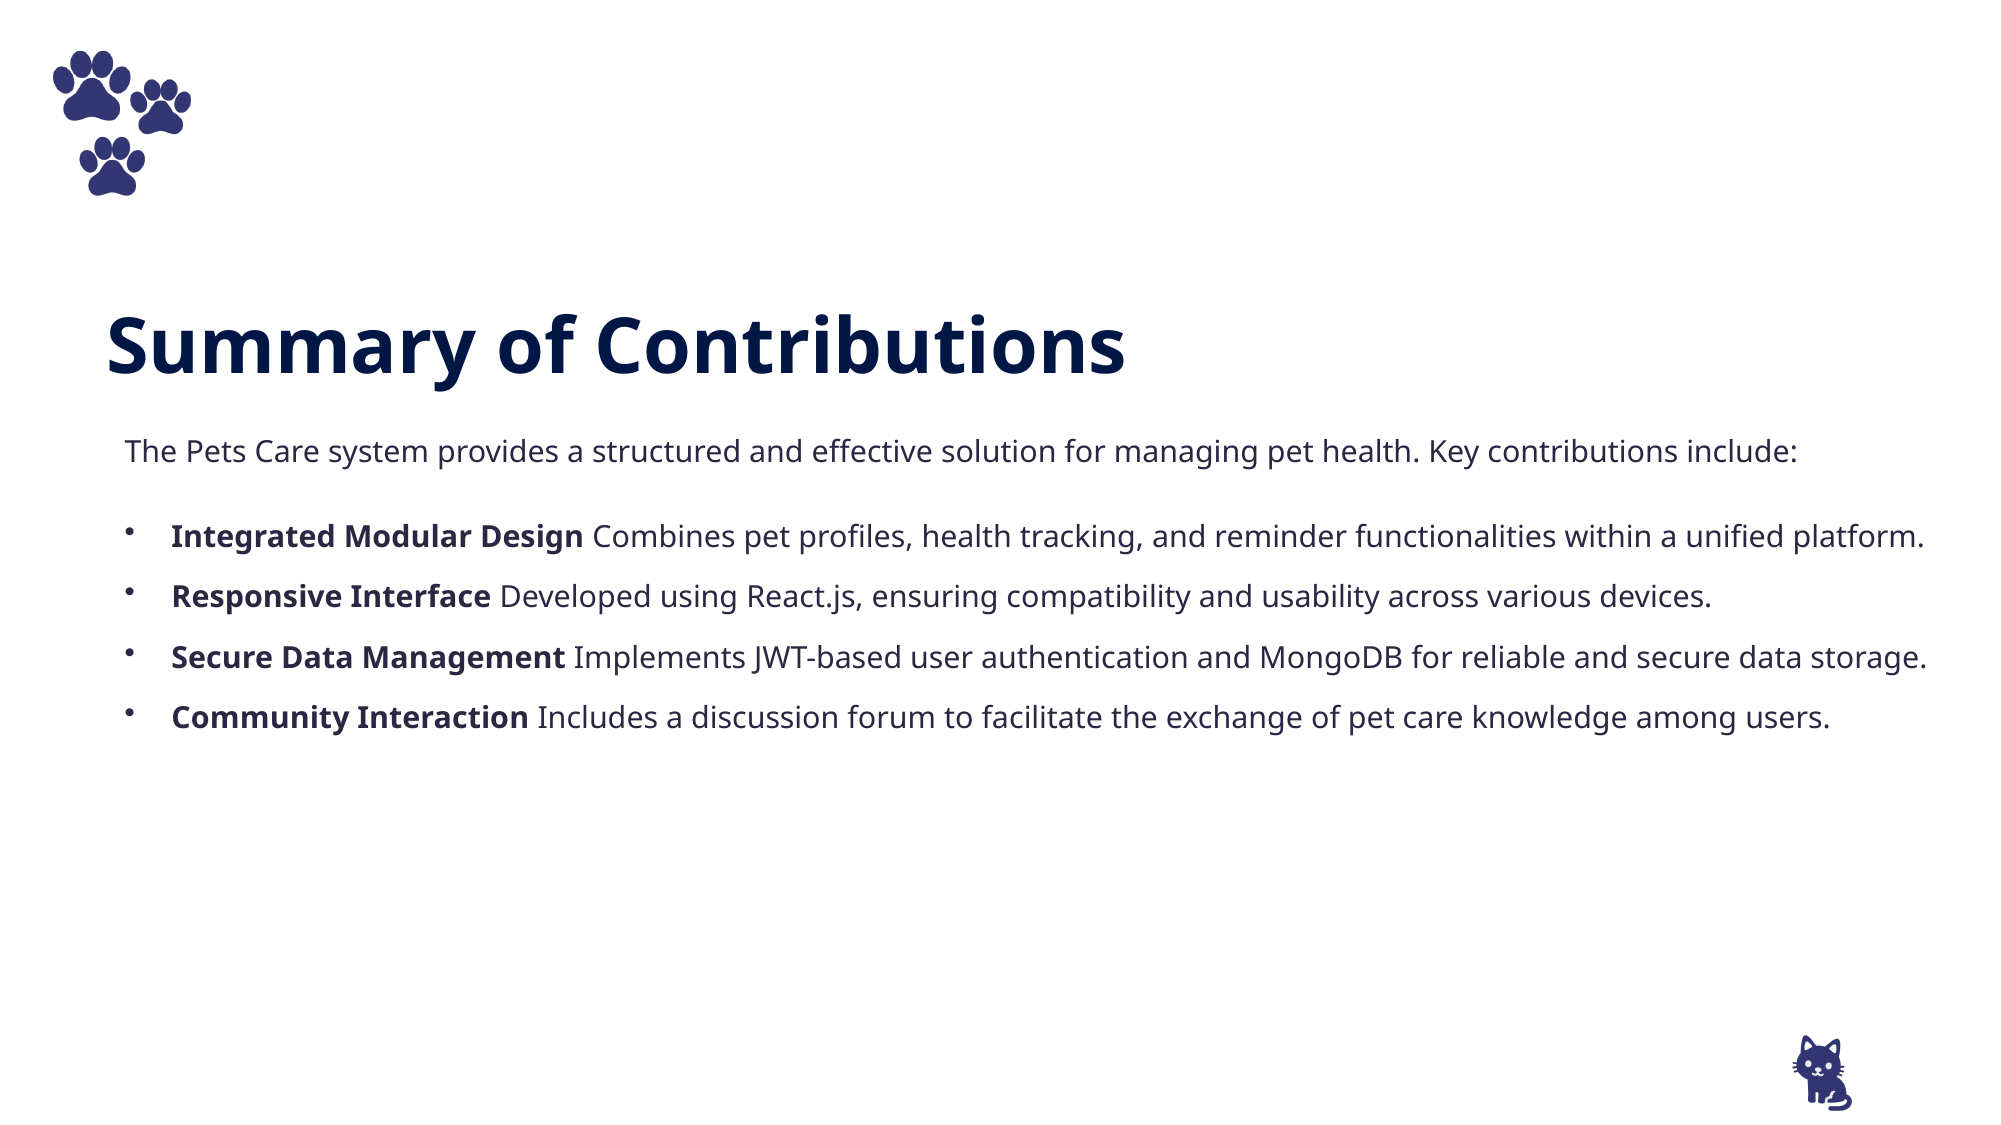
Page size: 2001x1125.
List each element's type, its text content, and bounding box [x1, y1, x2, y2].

picture [1783, 1034, 1860, 1111]
picture [44, 38, 198, 206]
text_box The Pets Care system provides a structured and effective solution for managing pet health. Key contributions include: [124, 419, 1908, 470]
text_box Summary of Contributions [105, 293, 1061, 390]
text_box Responsive Interface Developed using React.js, ensuring compatibility and usability across various devices. [124, 564, 1908, 615]
text_box Community Interaction Includes a discussion forum to facilitate the exchange of pet care knowledge among users. [124, 685, 1908, 736]
text_box Integrated Modular Design Combines pet profiles, health tracking, and reminder functionalities within a unified platform. [124, 504, 1908, 554]
text_box Secure Data Management Implements JWT-based user authentication and MongoDB for reliable and secure data storage. [124, 624, 1908, 675]
